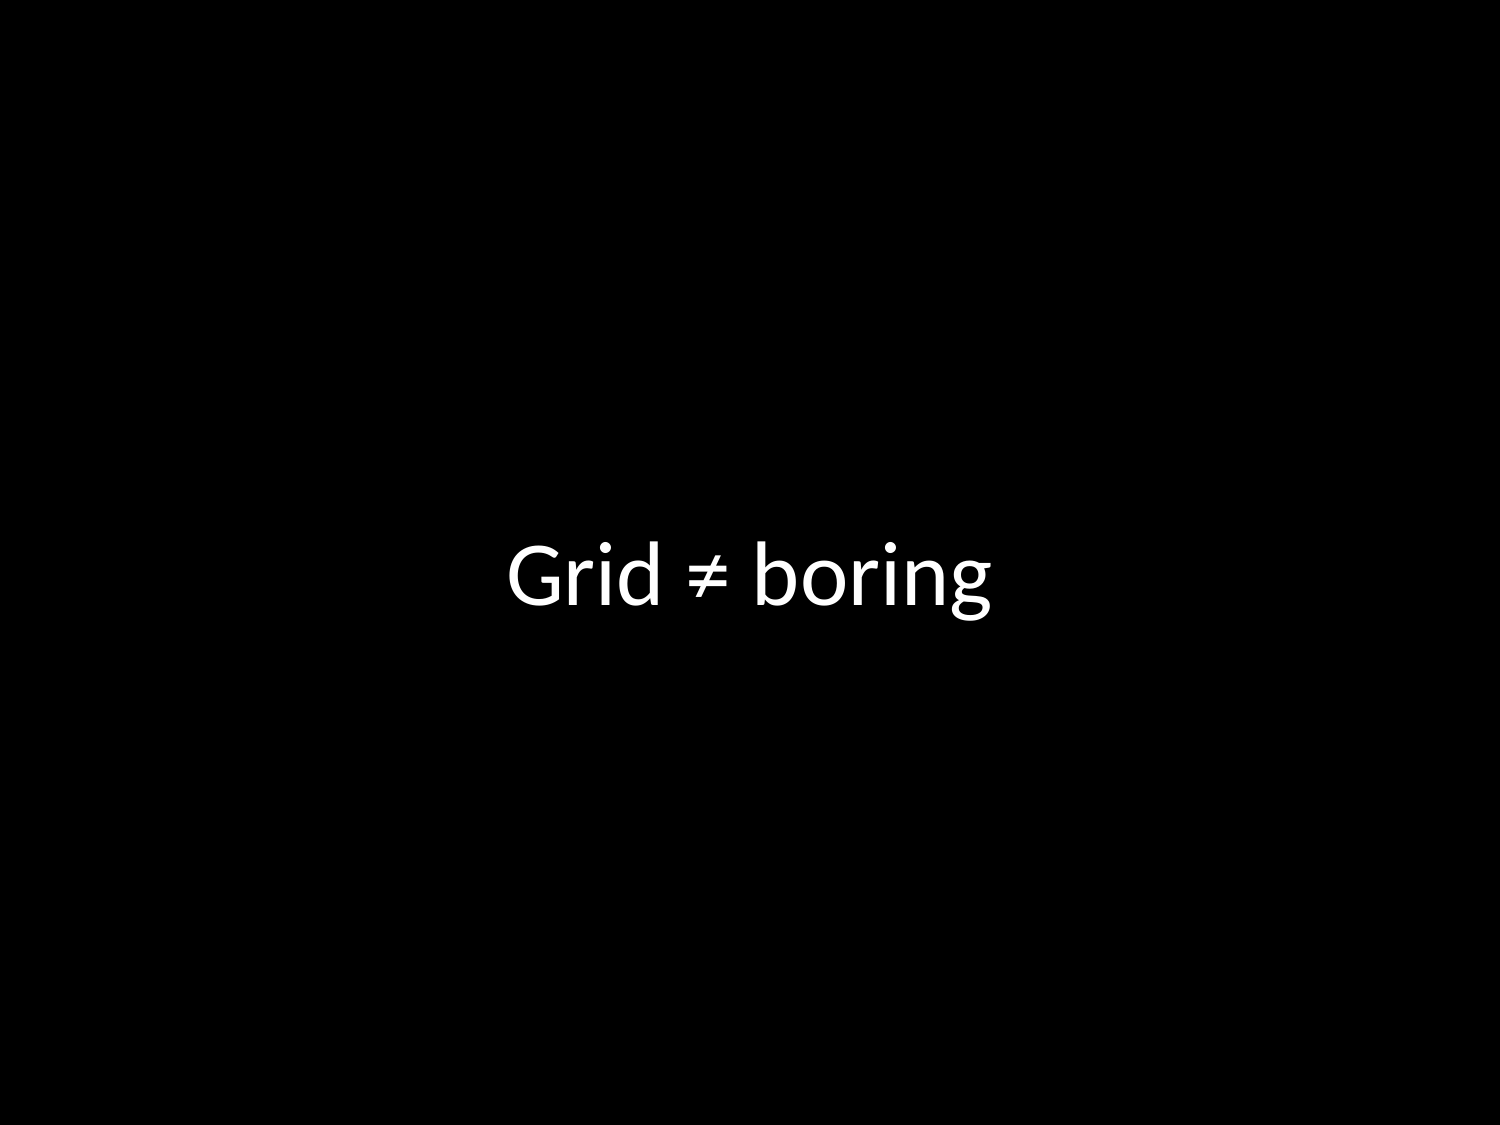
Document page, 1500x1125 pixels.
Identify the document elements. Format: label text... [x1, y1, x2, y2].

title Grid ≠ boring [75, 45, 1425, 1093]
